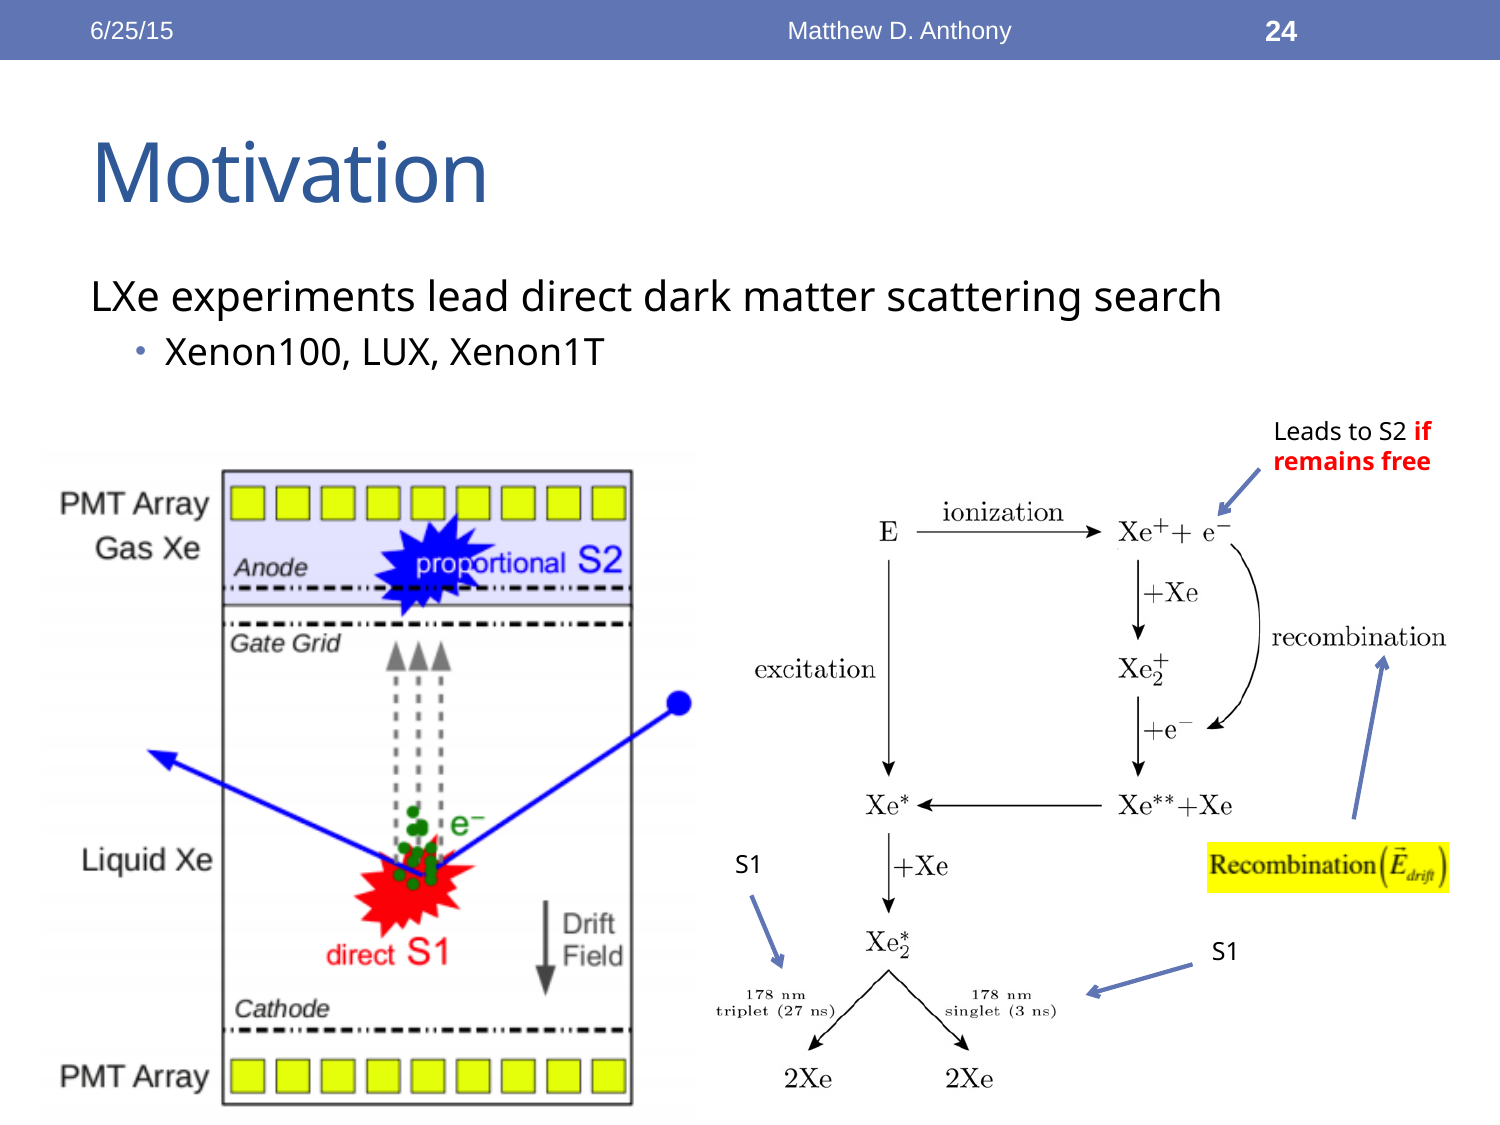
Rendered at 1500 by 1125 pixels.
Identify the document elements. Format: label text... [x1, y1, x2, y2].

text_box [751, 895, 783, 970]
list LXe experiments lead direct dark matter scattering search Xenon100, LUX, Xenon1T [75, 262, 1425, 392]
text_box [1085, 964, 1193, 996]
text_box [1353, 654, 1385, 820]
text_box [1217, 468, 1260, 517]
slide_number 24 [1250, 3, 1425, 57]
picture [41, 451, 1453, 1125]
title Motivation [75, 87, 1425, 250]
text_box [1206, 841, 1450, 894]
footer Matthew D. Anthony [562, 3, 1238, 57]
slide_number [75, 3, 550, 57]
text_box Leads to S2 if remains free [1239, 407, 1466, 483]
